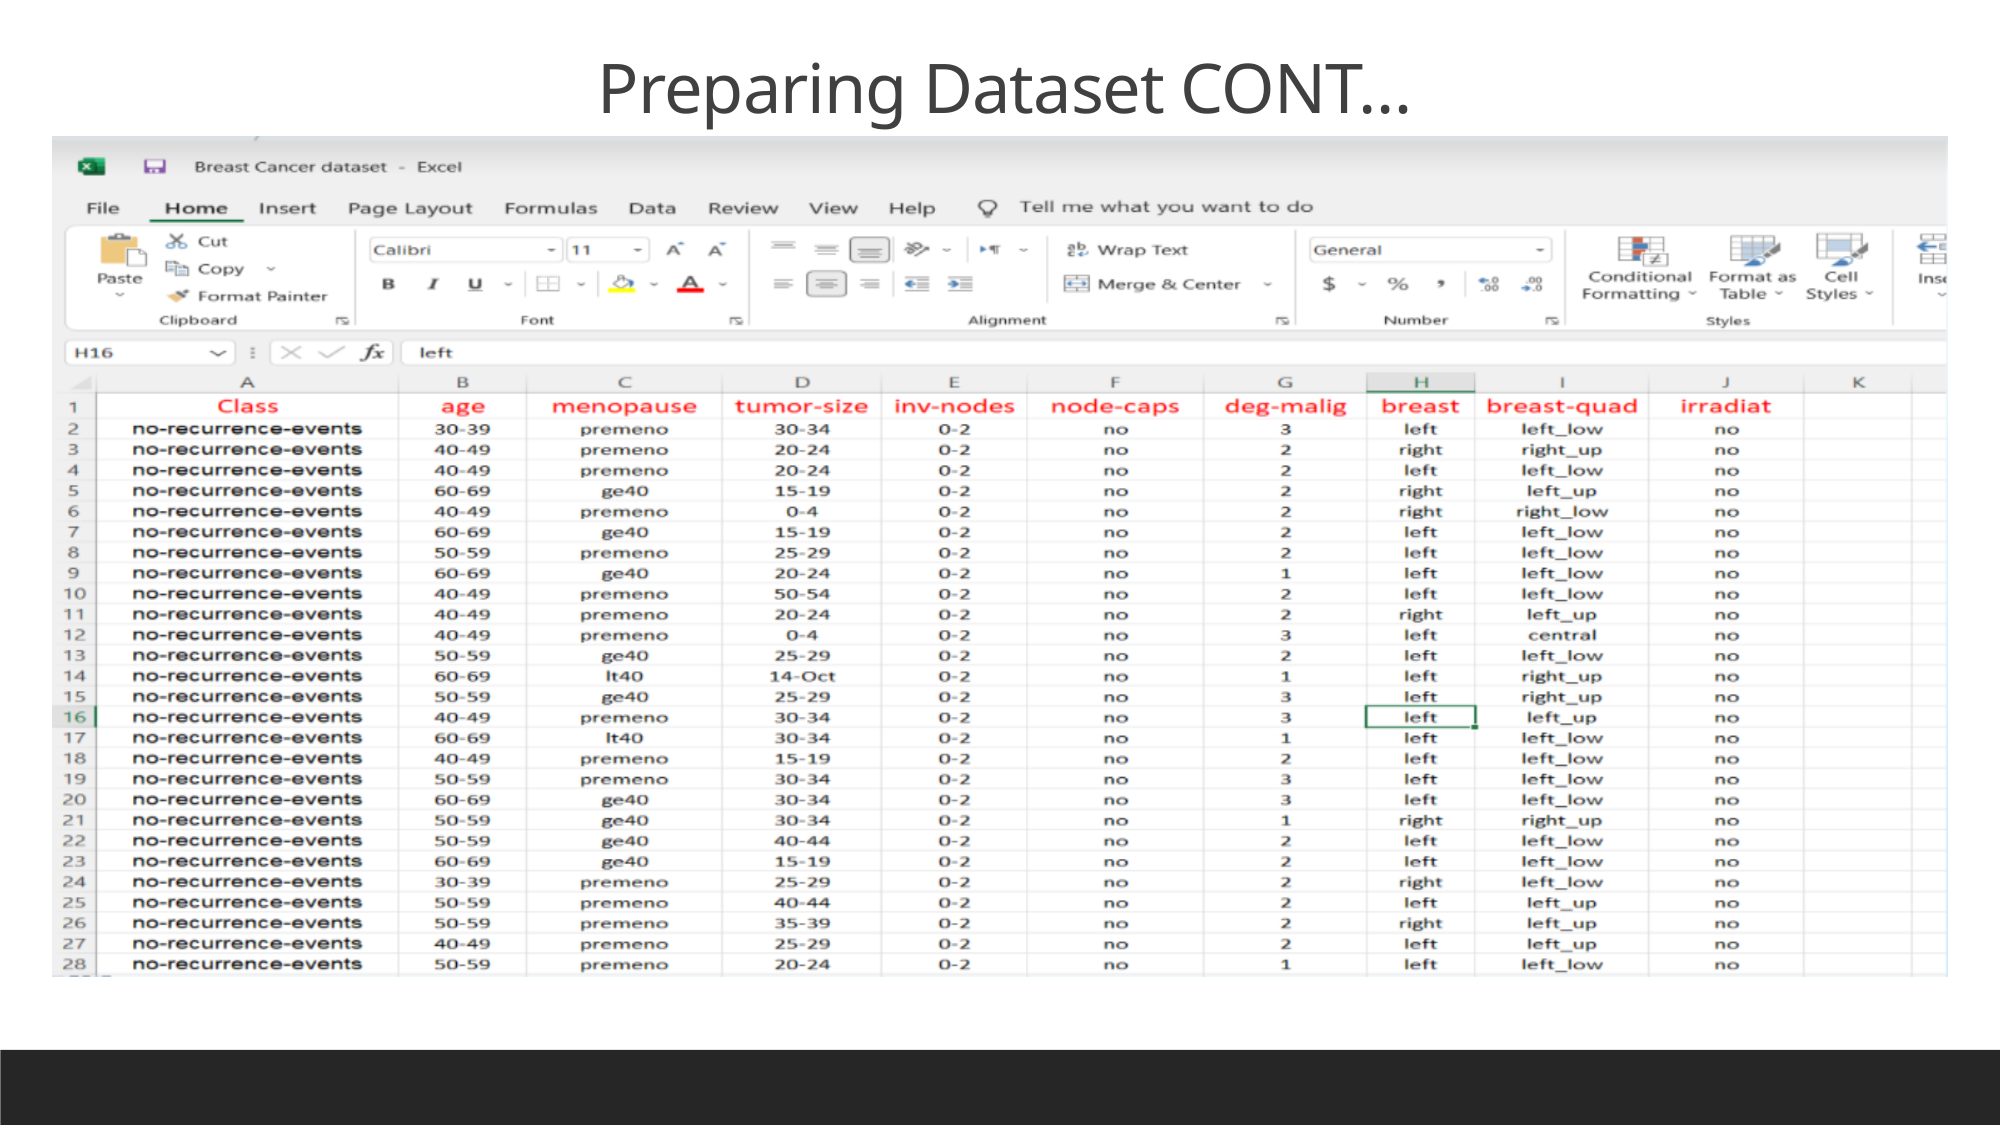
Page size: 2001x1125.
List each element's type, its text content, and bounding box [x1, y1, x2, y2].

title Preparing Dataset CONT… [180, 47, 1830, 131]
picture [51, 135, 1949, 977]
